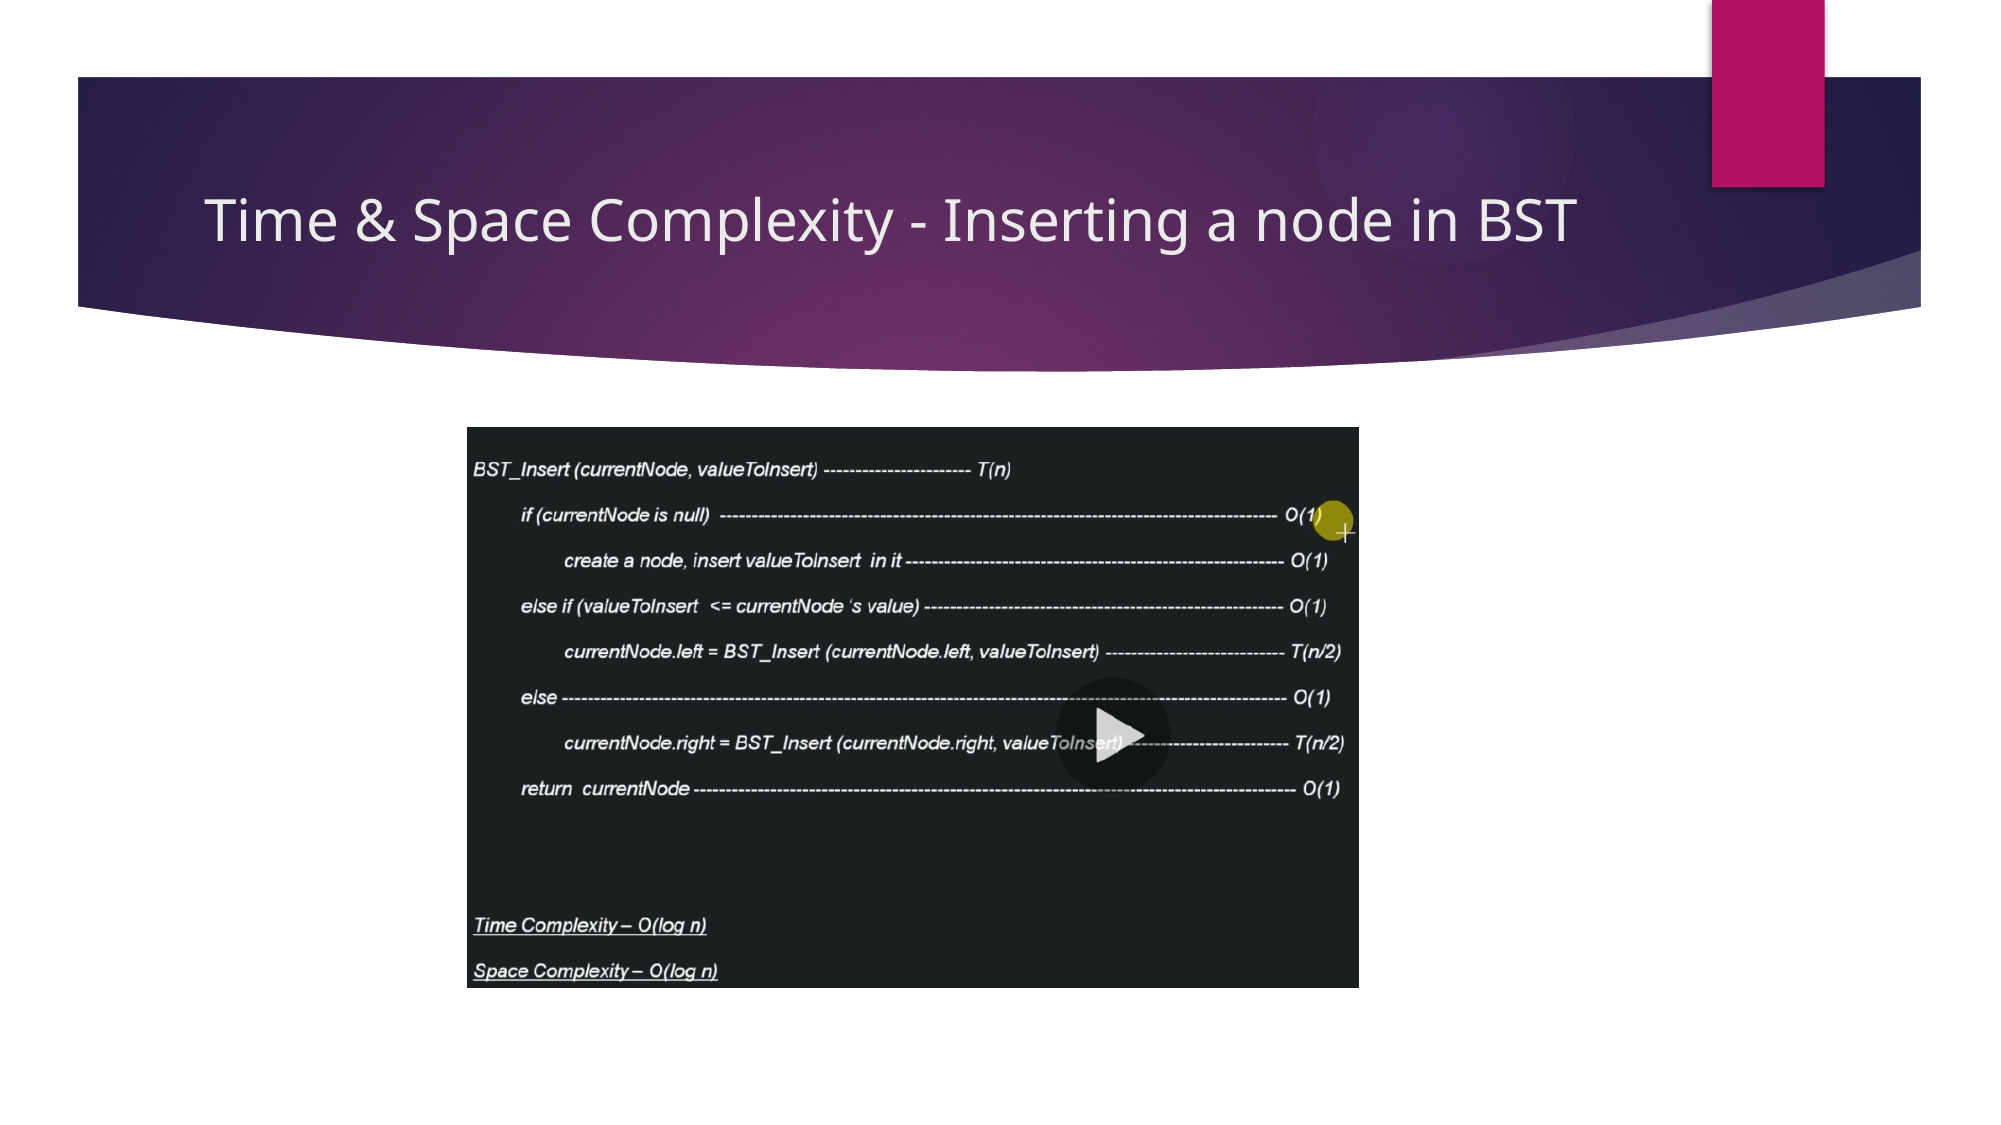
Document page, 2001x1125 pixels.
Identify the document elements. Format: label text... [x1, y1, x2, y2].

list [467, 426, 1360, 988]
title Time & Space Complexity - Inserting a node in BST [189, 159, 1627, 276]
